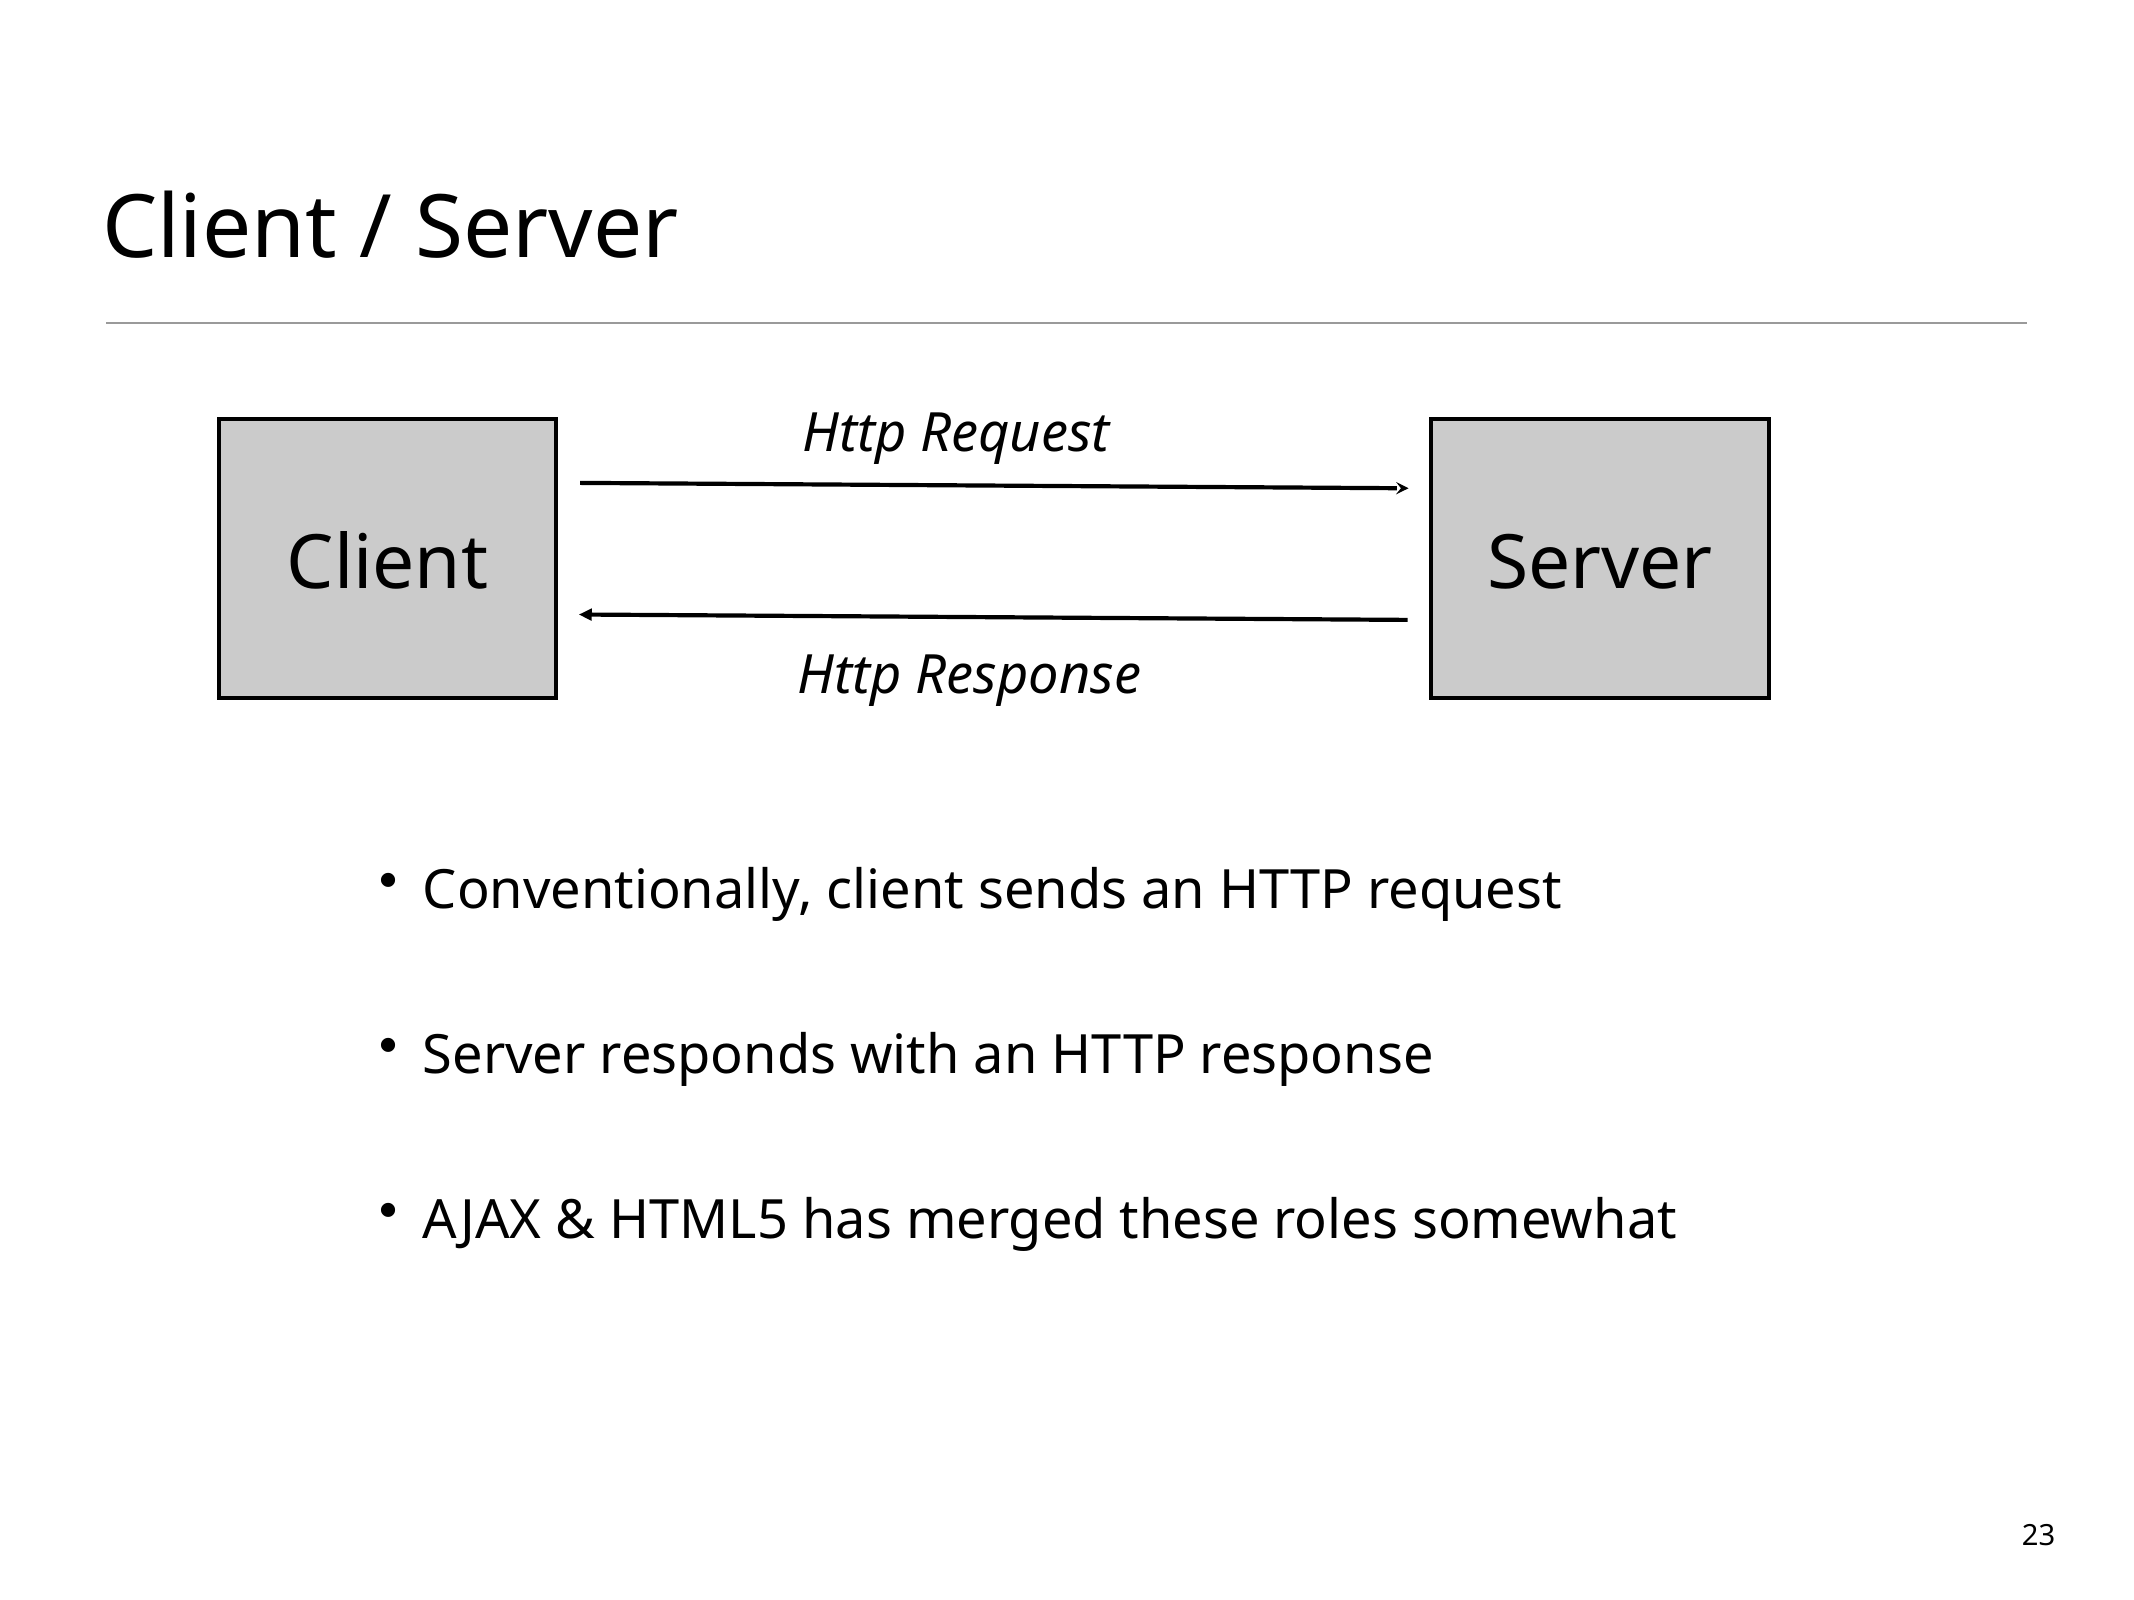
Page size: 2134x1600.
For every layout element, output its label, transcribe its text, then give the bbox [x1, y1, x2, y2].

text_box [579, 608, 1408, 621]
text_box [1396, 482, 1409, 495]
slide_number 23 [2011, 1507, 2065, 1559]
title Client / Server [93, 53, 2041, 284]
text_box Server [1431, 418, 1769, 698]
text_box Http Request [762, 389, 1150, 471]
list Conventionally, client sends an HTTP request Server responds with an HTTP response AJAX & HTML5 has merged these roles somewhat [297, 845, 1795, 1391]
text_box Http Response [764, 630, 1175, 713]
text_box Client [218, 418, 557, 698]
